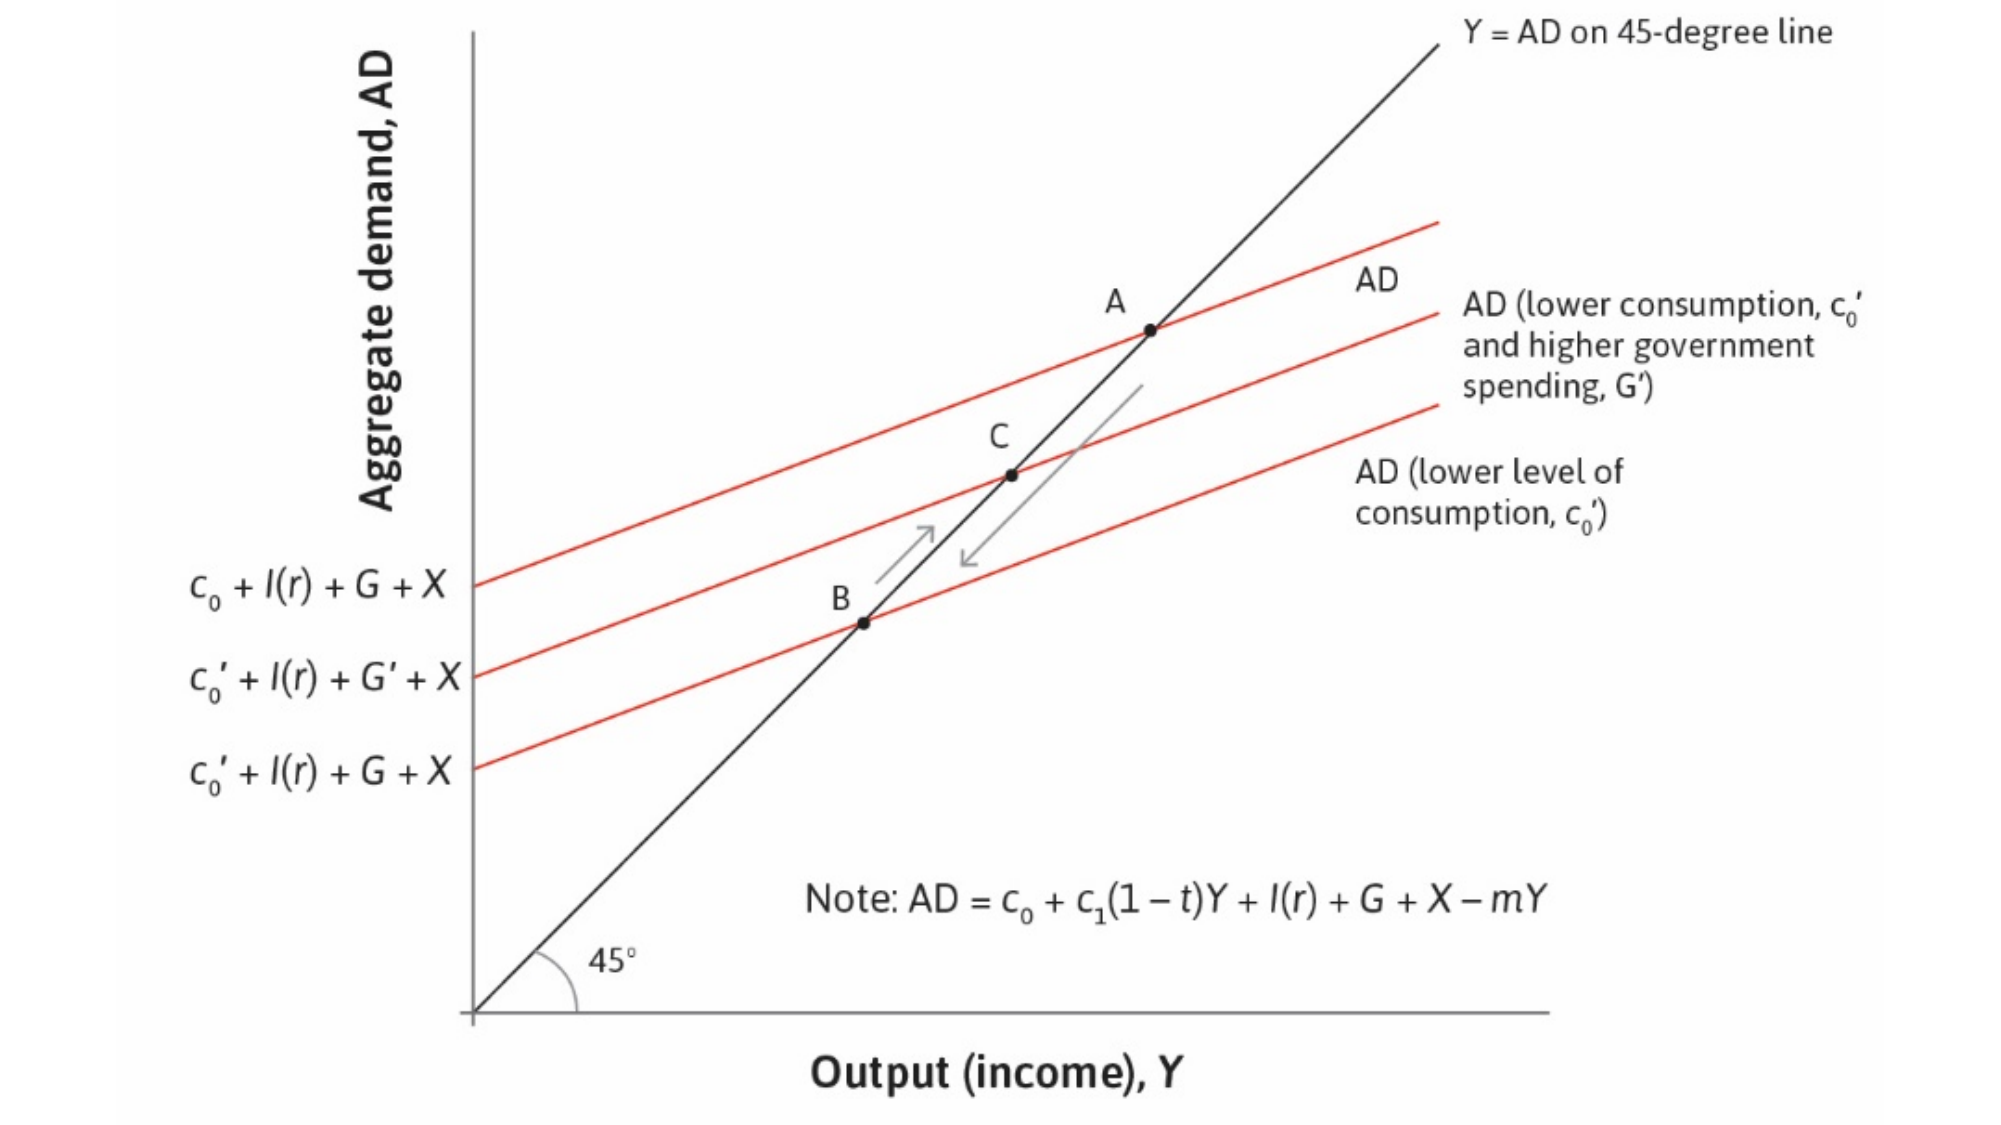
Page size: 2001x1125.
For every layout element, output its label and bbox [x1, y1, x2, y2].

picture [116, 0, 1884, 1125]
